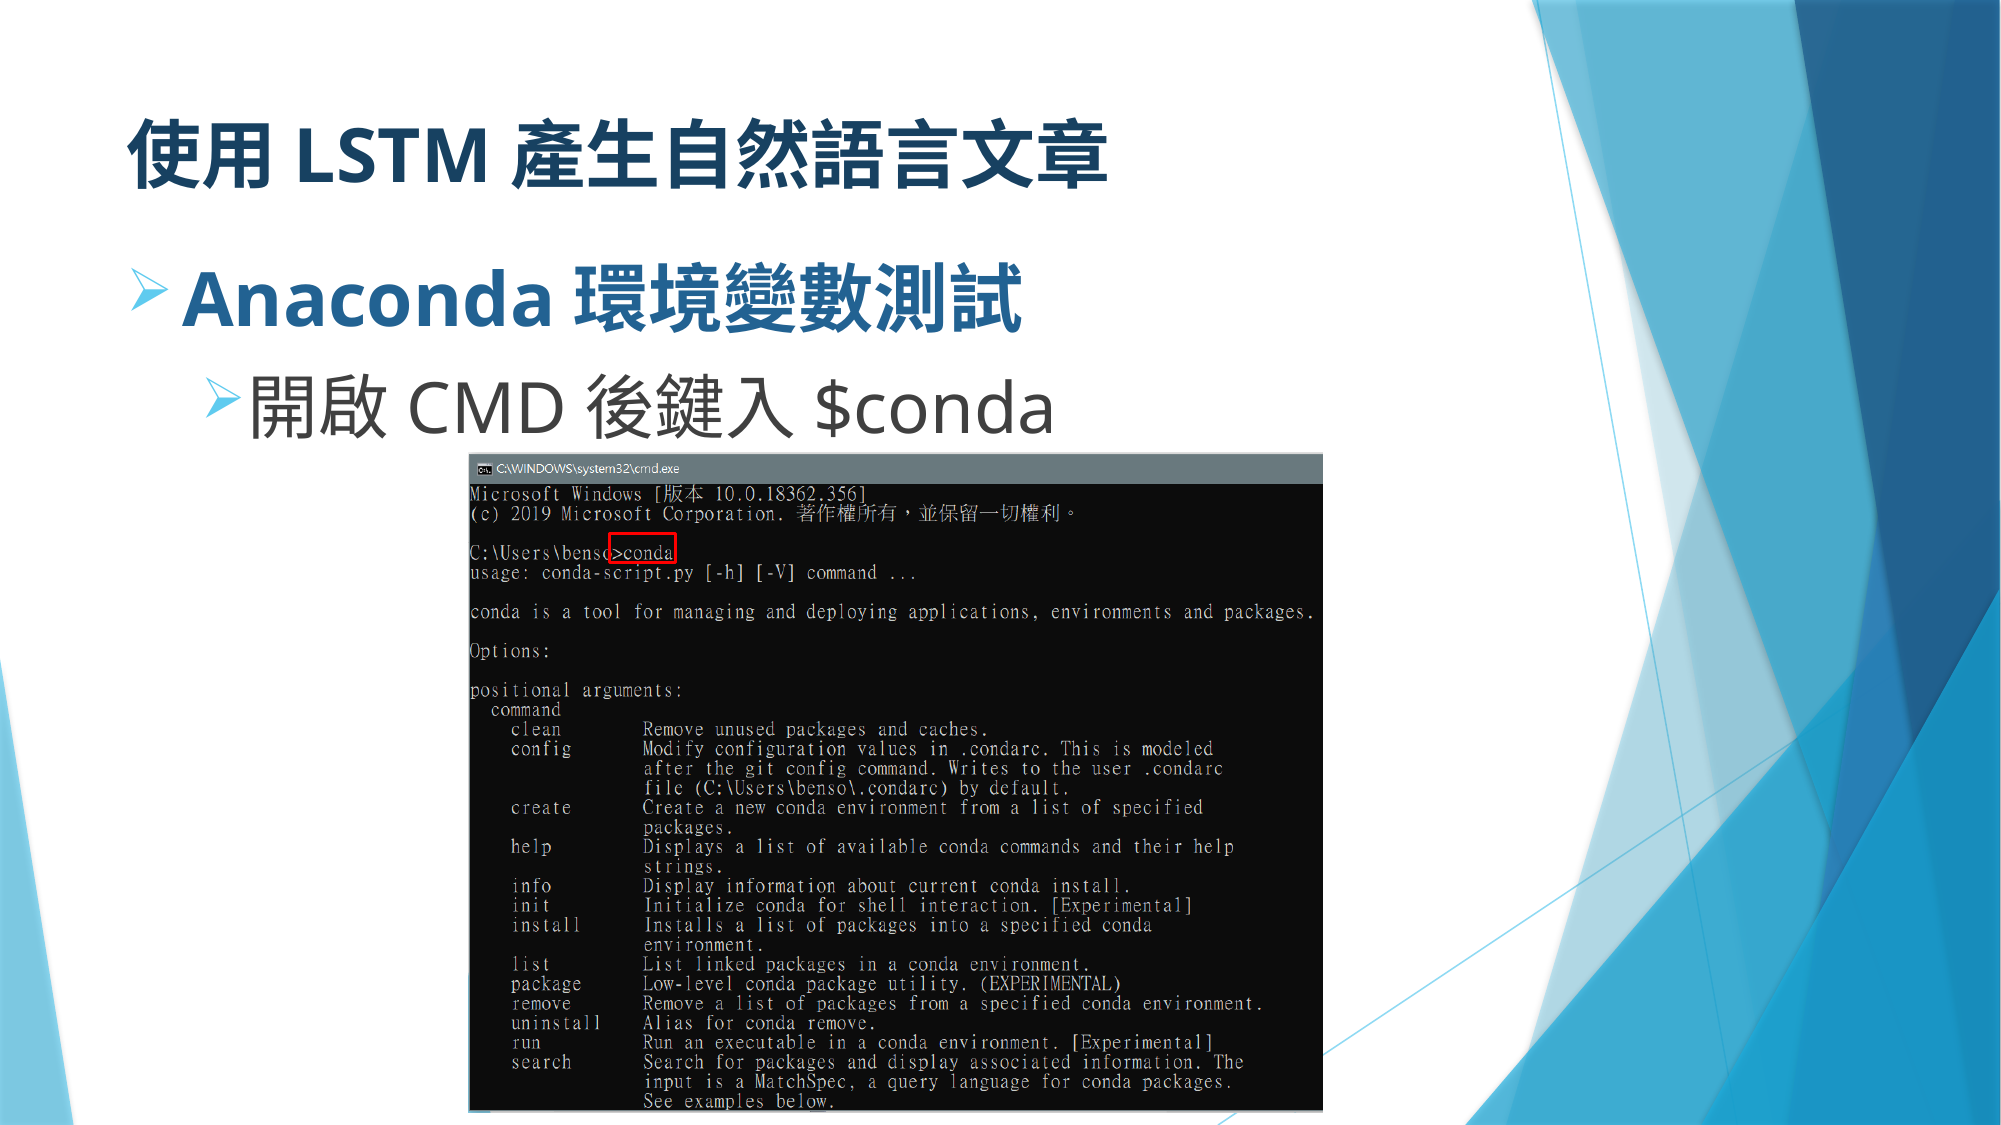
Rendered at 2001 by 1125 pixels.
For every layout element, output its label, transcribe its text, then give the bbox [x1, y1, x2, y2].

picture [468, 451, 1324, 1114]
title 使用LSTM產生自然語言文章 [111, 99, 1522, 244]
list Anaconda環境變數測試 開啟CMD後鍵入$conda [111, 244, 1743, 881]
